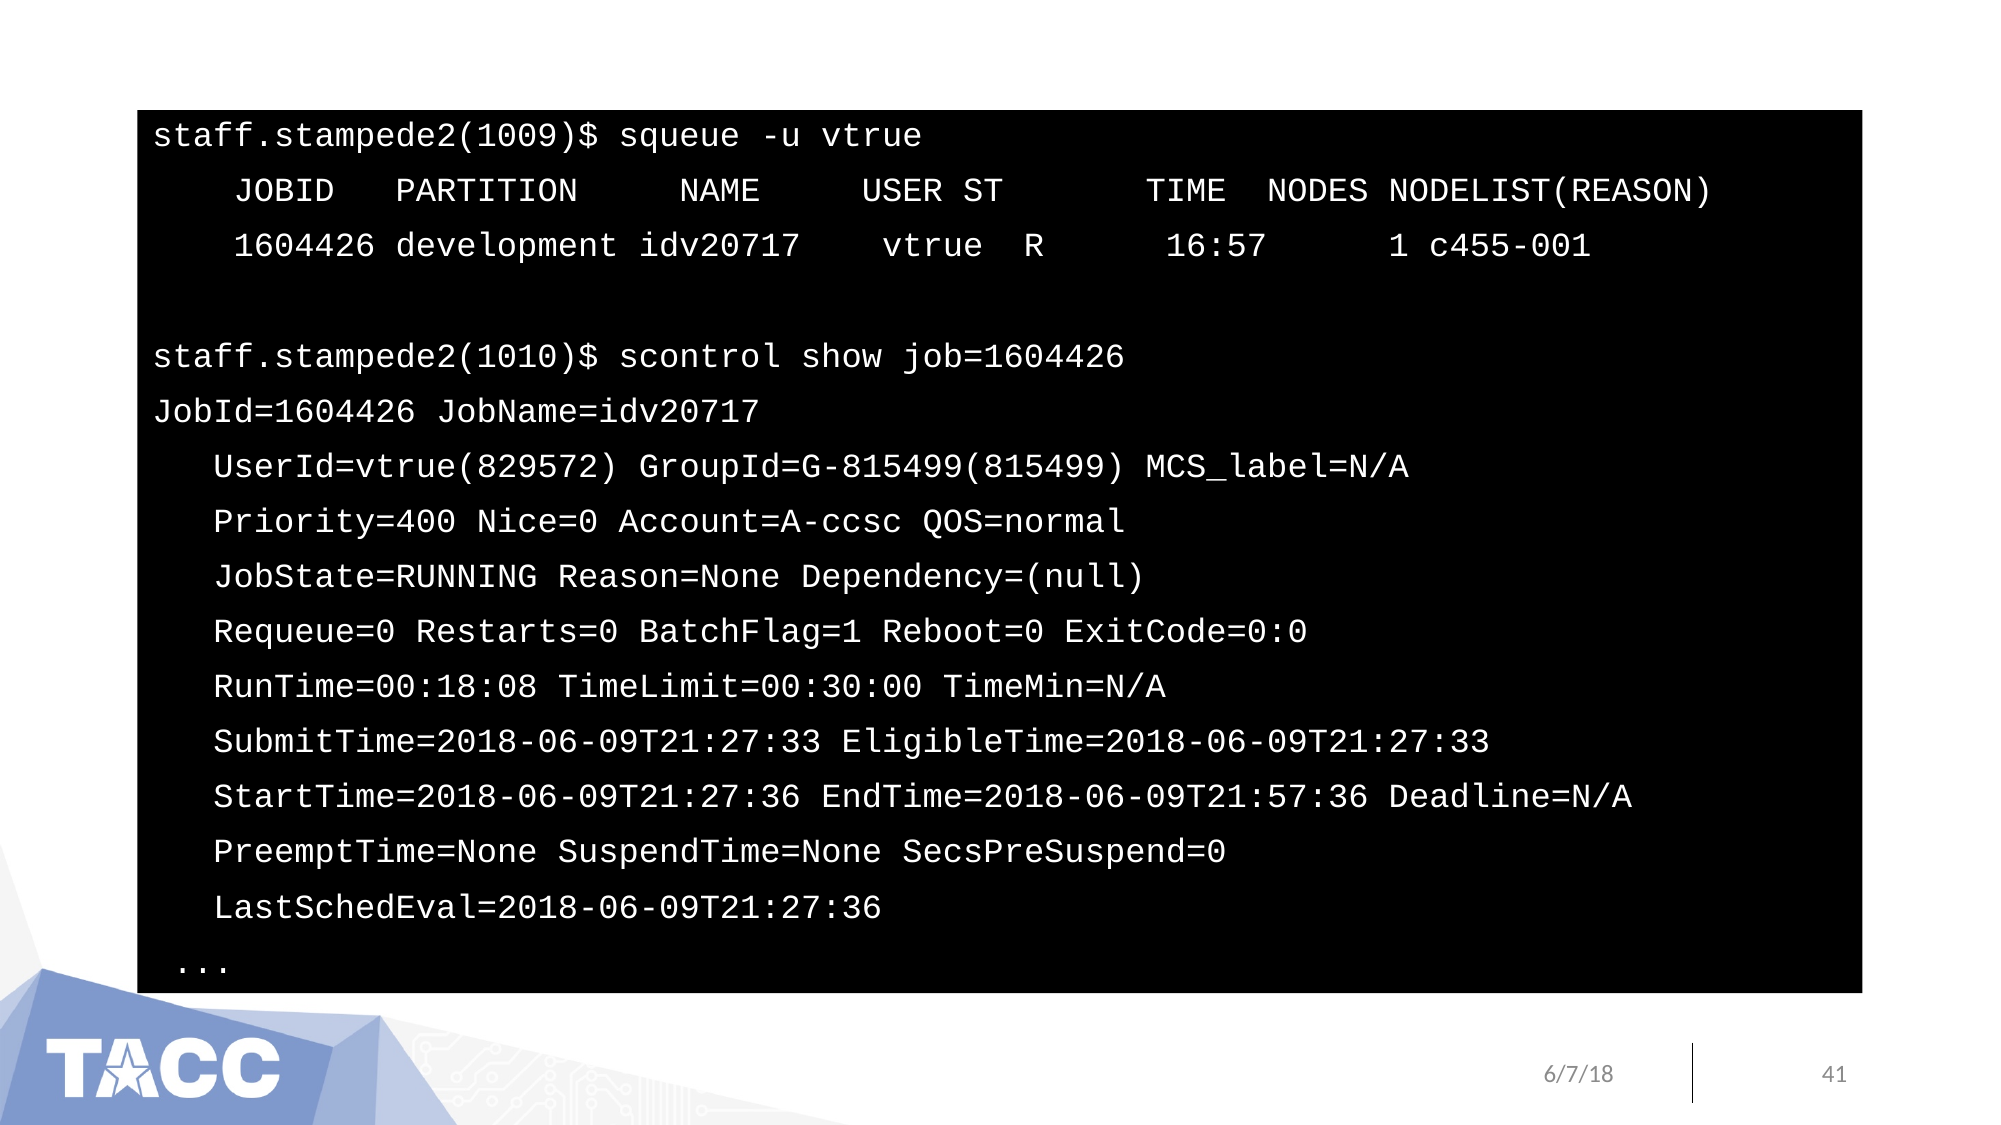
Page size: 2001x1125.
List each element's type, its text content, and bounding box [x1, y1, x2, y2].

picture [0, 0, 2001, 1125]
slide_number 41 [1733, 1042, 1863, 1103]
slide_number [1528, 1042, 1658, 1103]
list staff.stampede2(1009)$ squeue -u vtrue JOBID PARTITION NAME USER ST TIME NODES NODELIST(REASON) 1604426 development idv20717 vtrue R 16:57 1 c455-001 staff.stampede2(1010)$ scontrol show job=1604426 JobId=1604426 JobName=idv20717 UserId=vtrue(829572) GroupId=G-815499(815499) MCS_label=N/A Priority=400 Nice=0 Account=A-ccsc QOS=normal JobState=RUNNING Reason=None Dependency=(null) Requeue=0 Restarts=0 BatchFlag=1 Reboot=0 ExitCode=0:0 RunTime=00:18:08 TimeLimit=00:30:00 TimeMin=N/A SubmitTime=2018-06-09T21:27:33 EligibleTime=2018-06-09T21:27:33 StartTime=2018-06-09T21:27:36 EndTime=2018-06-09T21:57:36 Deadline=N/A PreemptTime=None SuspendTime=None SecsPreSuspend=0 LastSchedEval=2018-06-09T21:27:36 ... [137, 110, 1863, 994]
